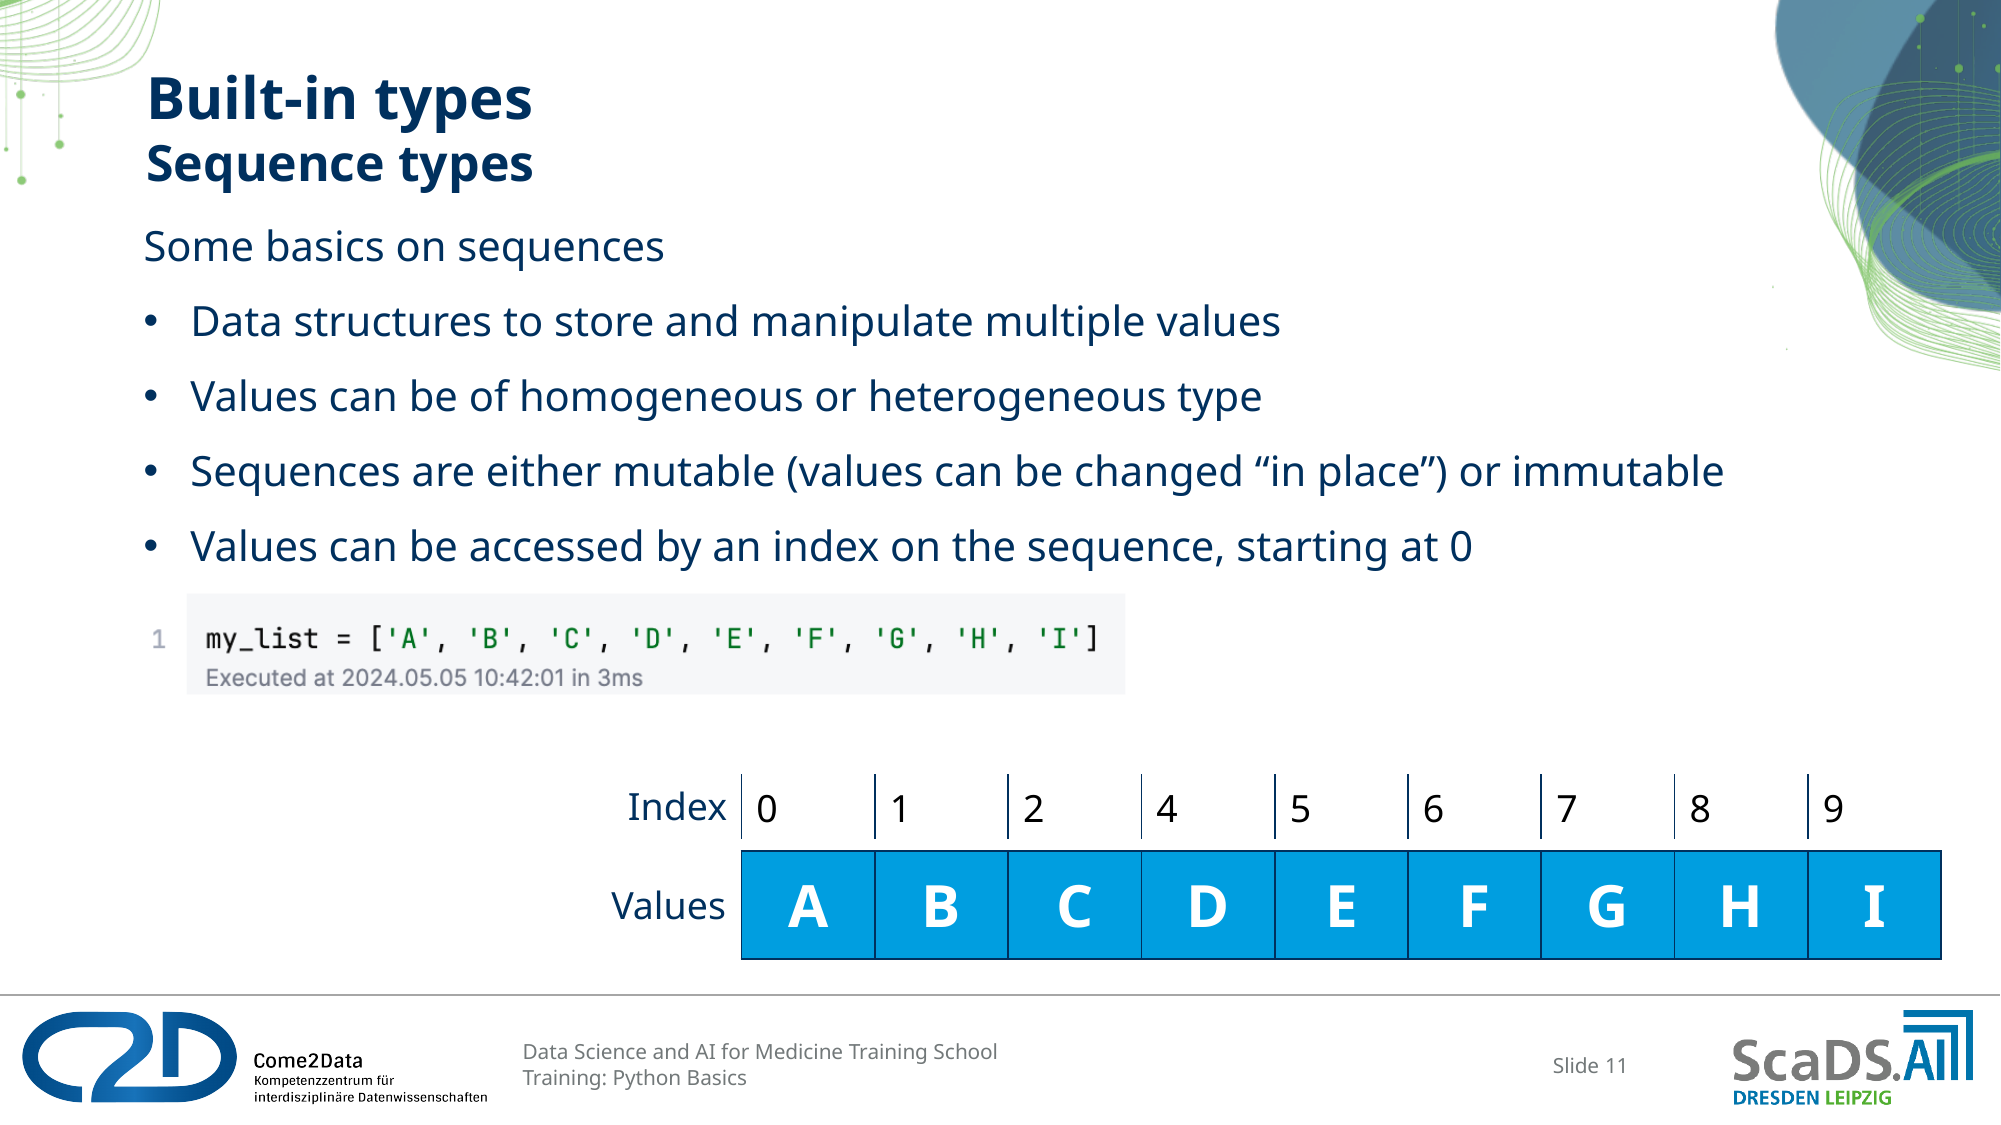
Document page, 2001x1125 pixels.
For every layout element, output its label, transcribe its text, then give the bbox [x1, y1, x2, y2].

table_header F [1409, 852, 1540, 958]
table_header 4 [1142, 776, 1274, 833]
picture [1772, 0, 2001, 396]
title Built-in types Sequence types [146, 61, 1831, 195]
table_header 1 [876, 776, 1007, 833]
table_header H [1675, 852, 1807, 958]
picture [0, 0, 172, 235]
text_box Values [596, 874, 741, 935]
table_header G [1542, 852, 1674, 958]
list Some basics on sequences Data structures to store and manipulate multiple values Values can be of homogeneous or heterogeneous type Sequences are either mutable (values can be changed “in place”) or immutable Values can be accessed by an index on the sequence, starting at 0 [143, 219, 1897, 582]
table_header 9 [1809, 776, 1940, 833]
table_header 6 [1409, 776, 1540, 833]
table_header 8 [1675, 776, 1807, 833]
table_header D [1142, 852, 1274, 958]
text_box Index [613, 775, 741, 836]
picture [2, 974, 508, 1125]
picture [143, 581, 1142, 707]
table_header A [742, 852, 874, 958]
table_header B [876, 852, 1007, 958]
table_header E [1276, 852, 1407, 958]
picture [1731, 1008, 1975, 1108]
table_header 5 [1276, 776, 1407, 833]
table_header 2 [1009, 776, 1141, 833]
table_header C [1009, 852, 1141, 958]
table_header 7 [1542, 776, 1674, 833]
table_header 0 [742, 776, 874, 833]
table_header I [1809, 852, 1940, 958]
